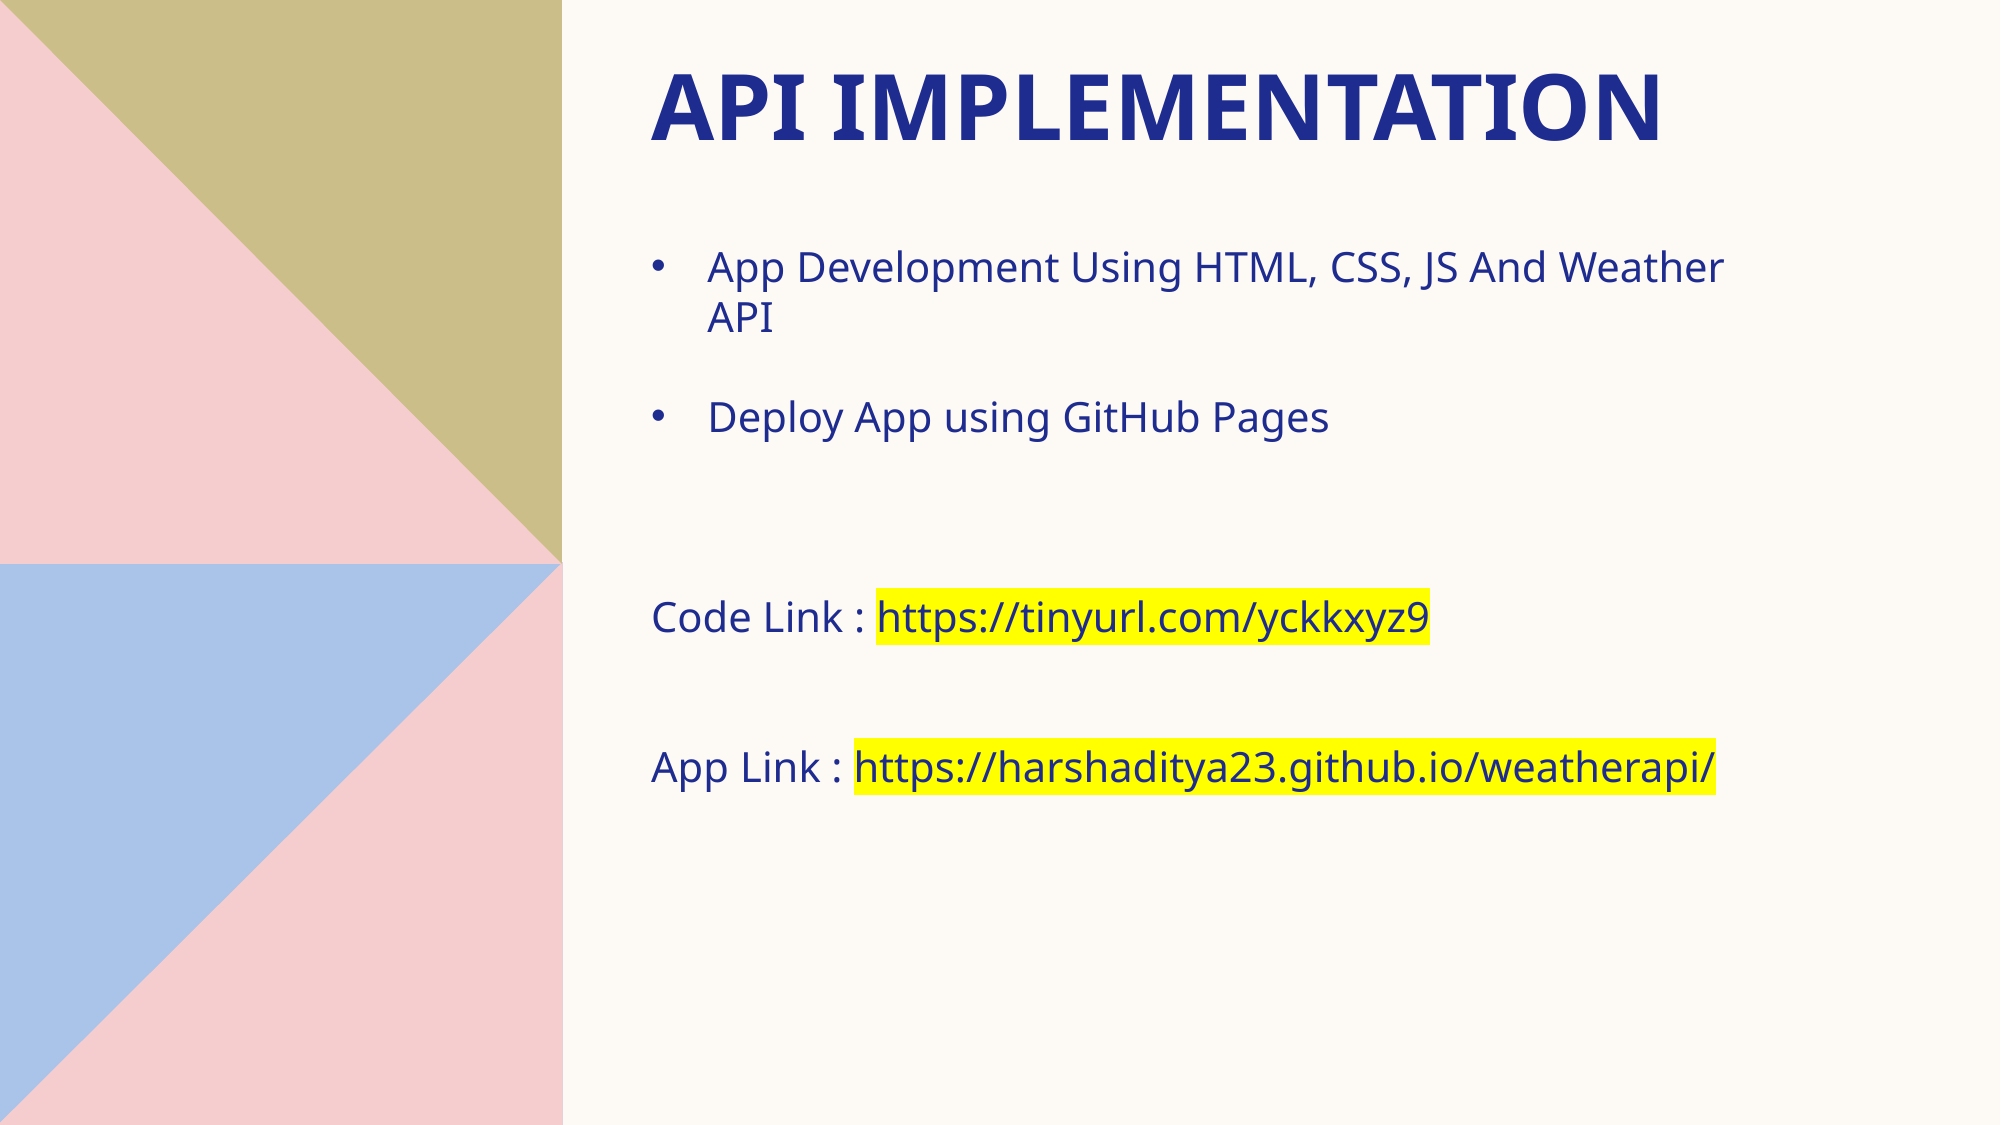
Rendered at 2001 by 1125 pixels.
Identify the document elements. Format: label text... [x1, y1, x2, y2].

title API implementation [636, 41, 1824, 168]
text_box App Development Using HTML, CSS, JS And Weather API Deploy App using GitHub Pages Code Link : https://tinyurl.com/yckkxyz9 App Link : https://harshaditya23.github.io/weatherapi/ [636, 233, 1747, 1084]
